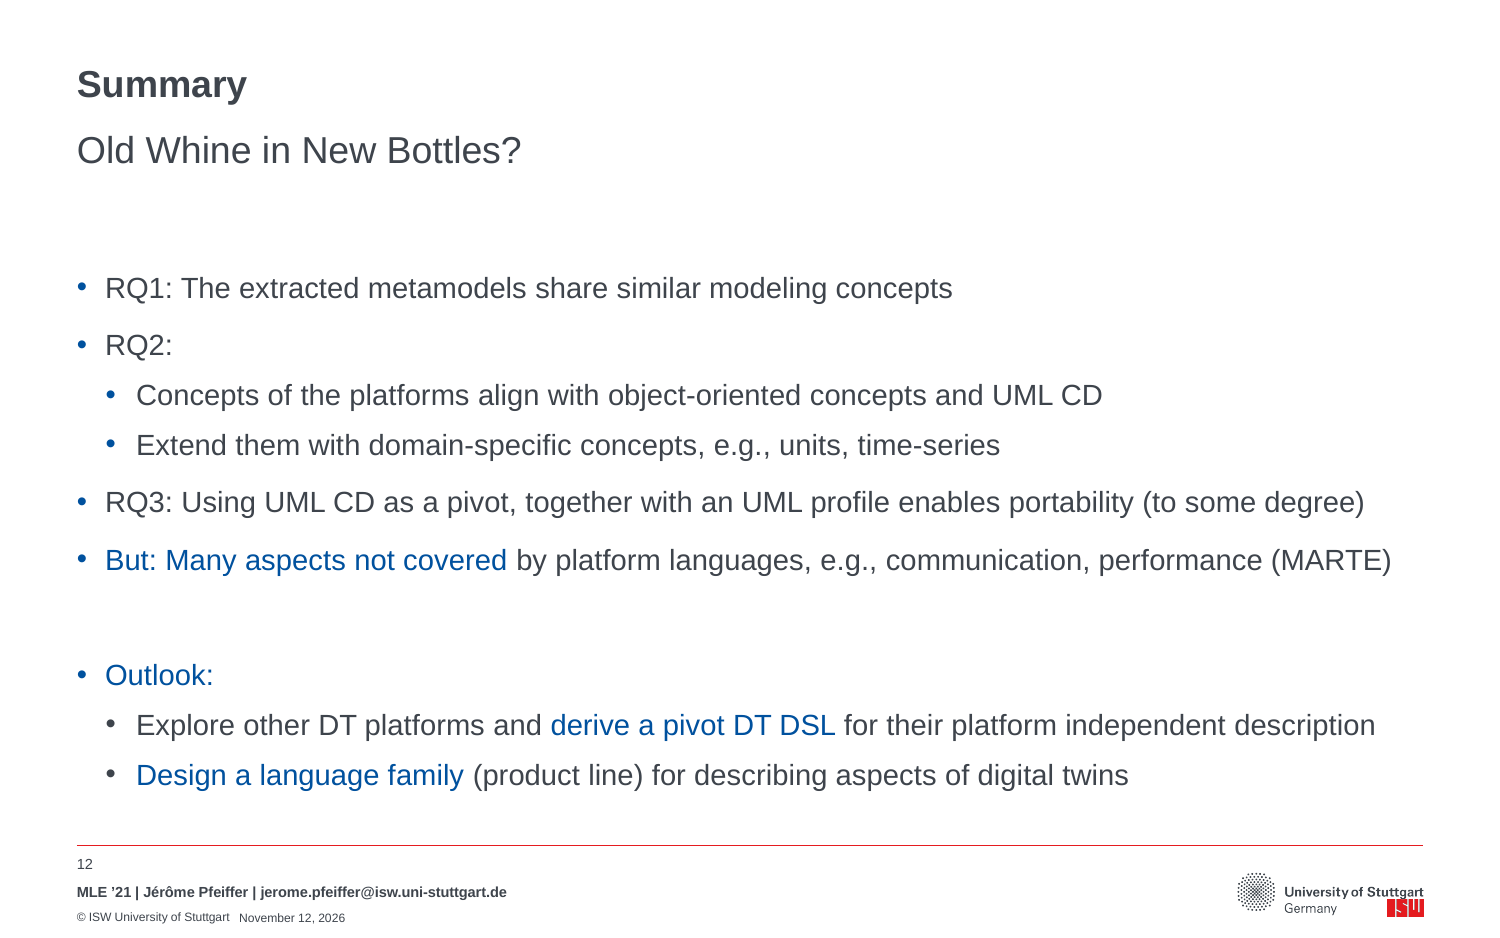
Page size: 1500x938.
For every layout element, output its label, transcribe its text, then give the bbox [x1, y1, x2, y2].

slide_number 12 [76, 855, 114, 873]
list RQ1: The extracted metamodels share similar modeling concepts RQ2: Concepts of the platforms align with object-oriented concepts and UML CD Extend them with domain-specific concepts, e.g., units, time-series RQ3: Using UML CD as a pivot, together with an UML profile enables portability (to some degree) But: Many aspects not covered by platform languages, e.g., communication, performance (MARTE) Outlook: Explore other DT platforms and derive a pivot DT DSL for their platform independent description Design a language family (product line) for describing aspects of digital twins [76, 262, 1424, 836]
footer MLE ’21 | Jérôme Pfeiffer | jerome.pfeiffer@isw.uni-stuttgart.de [76, 882, 924, 901]
title Summary [76, 64, 1424, 111]
list Old Whine in New Bottles? [76, 117, 1424, 163]
picture [1232, 867, 1428, 920]
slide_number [239, 909, 523, 925]
